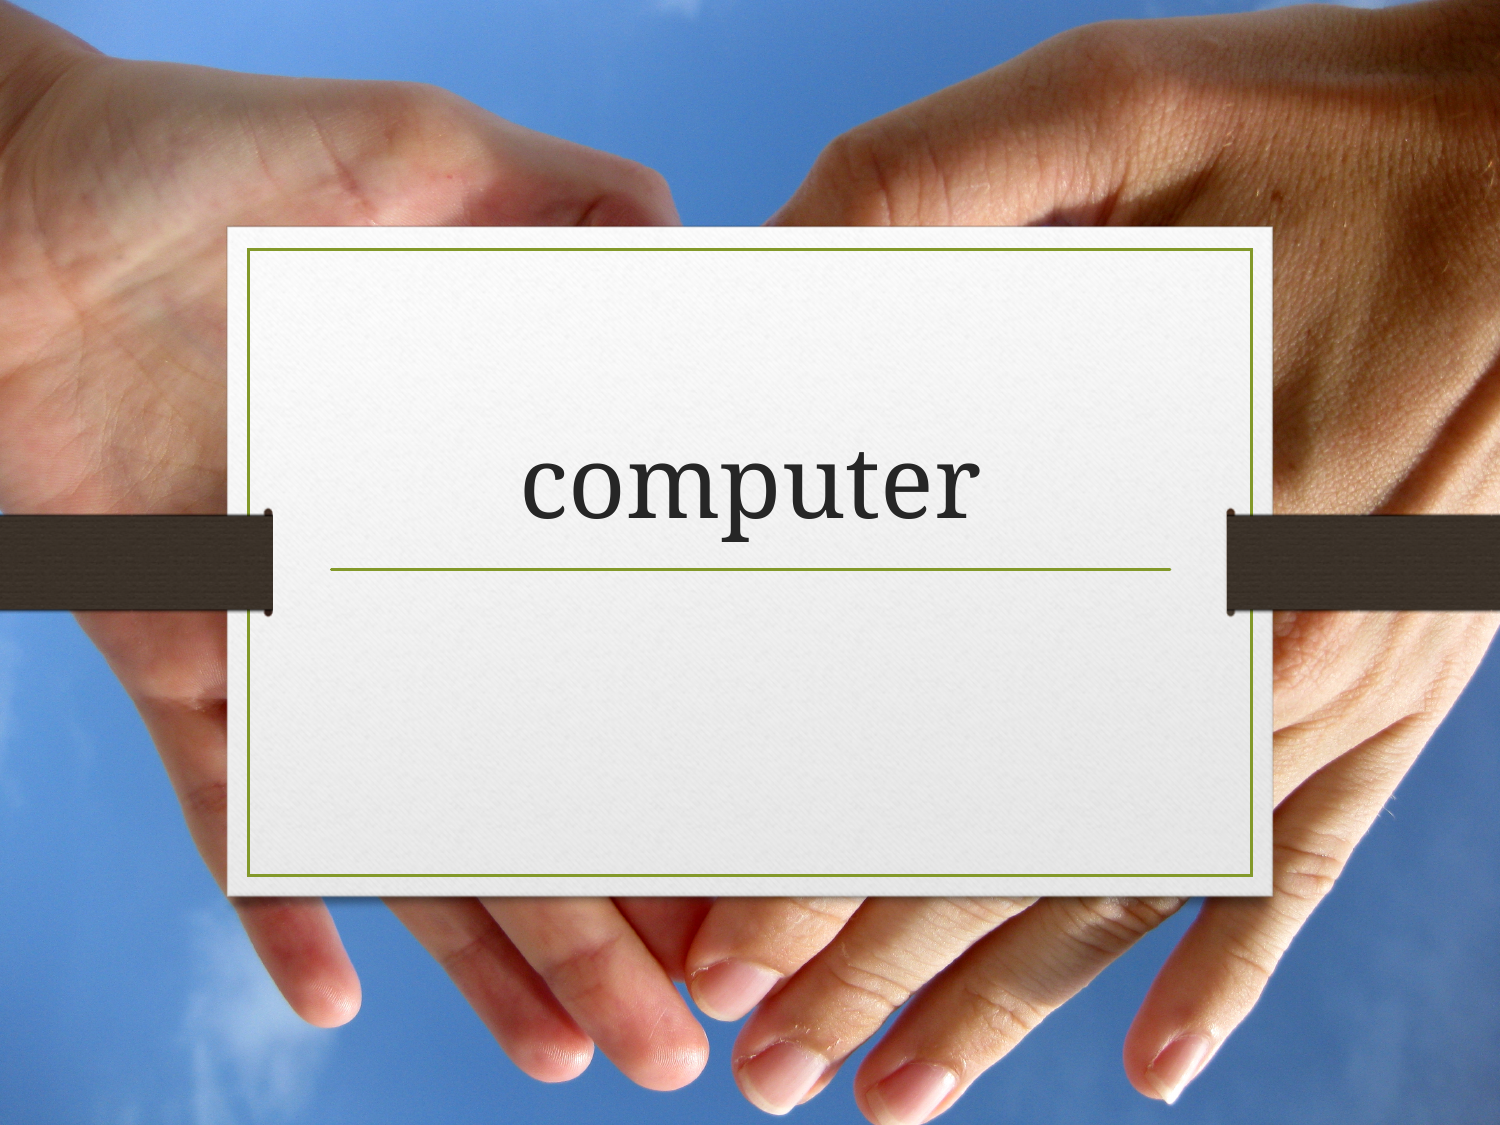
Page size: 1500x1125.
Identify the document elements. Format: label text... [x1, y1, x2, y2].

picture [0, 0, 1500, 1125]
title computer [315, 297, 1187, 546]
